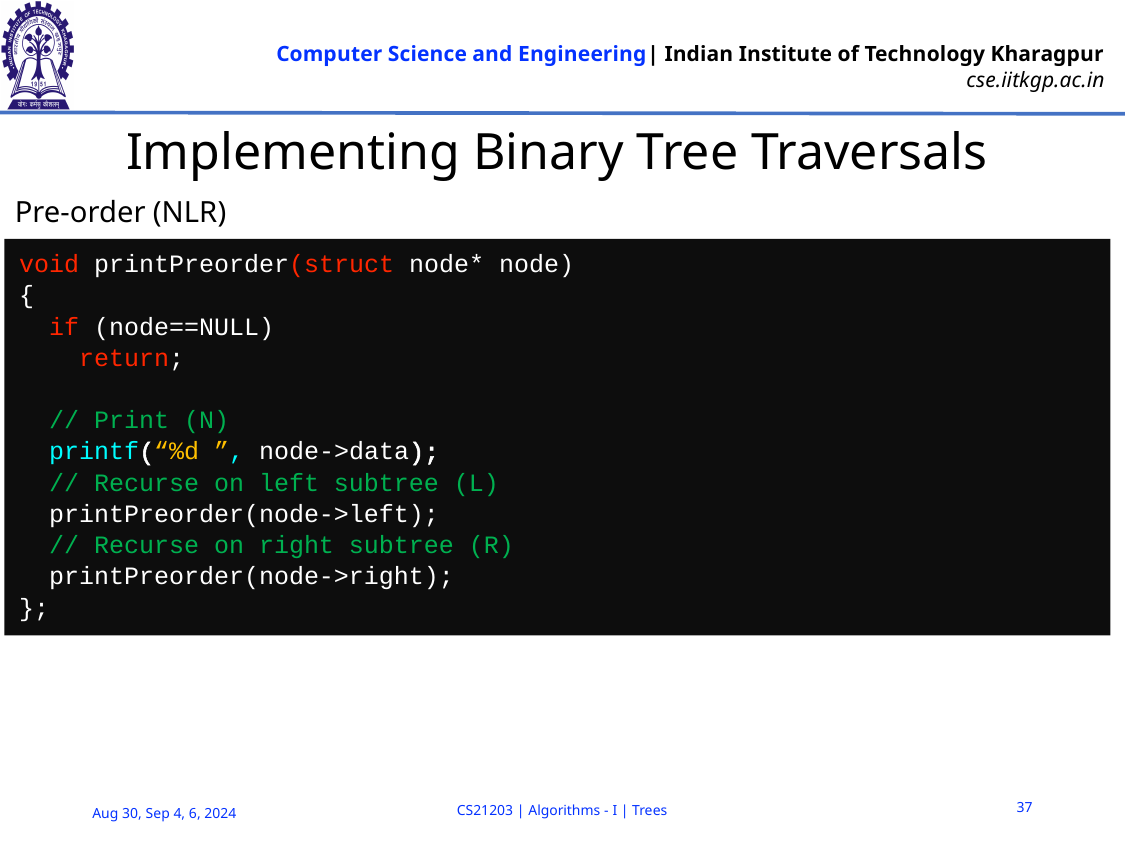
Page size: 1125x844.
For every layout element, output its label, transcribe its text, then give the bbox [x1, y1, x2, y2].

footer CS21203 | Algorithms - I | Trees [185, 787, 940, 833]
picture [1, 1, 74, 110]
text_box Pre-order (NLR) [0, 185, 1107, 231]
slide_number 37 [992, 785, 1048, 831]
title Implementing Binary Tree Traversals [35, 78, 1078, 185]
text_box void printPreorder(struct node* node) { if (node==NULL) return; // Print (N) printf(“%d ”, node->data); // Recurse on left subtree (L) printPreorder(node->left); // Recurse on right subtree (R) printPreorder(node->right); }; [4, 238, 1111, 636]
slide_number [77, 798, 274, 844]
